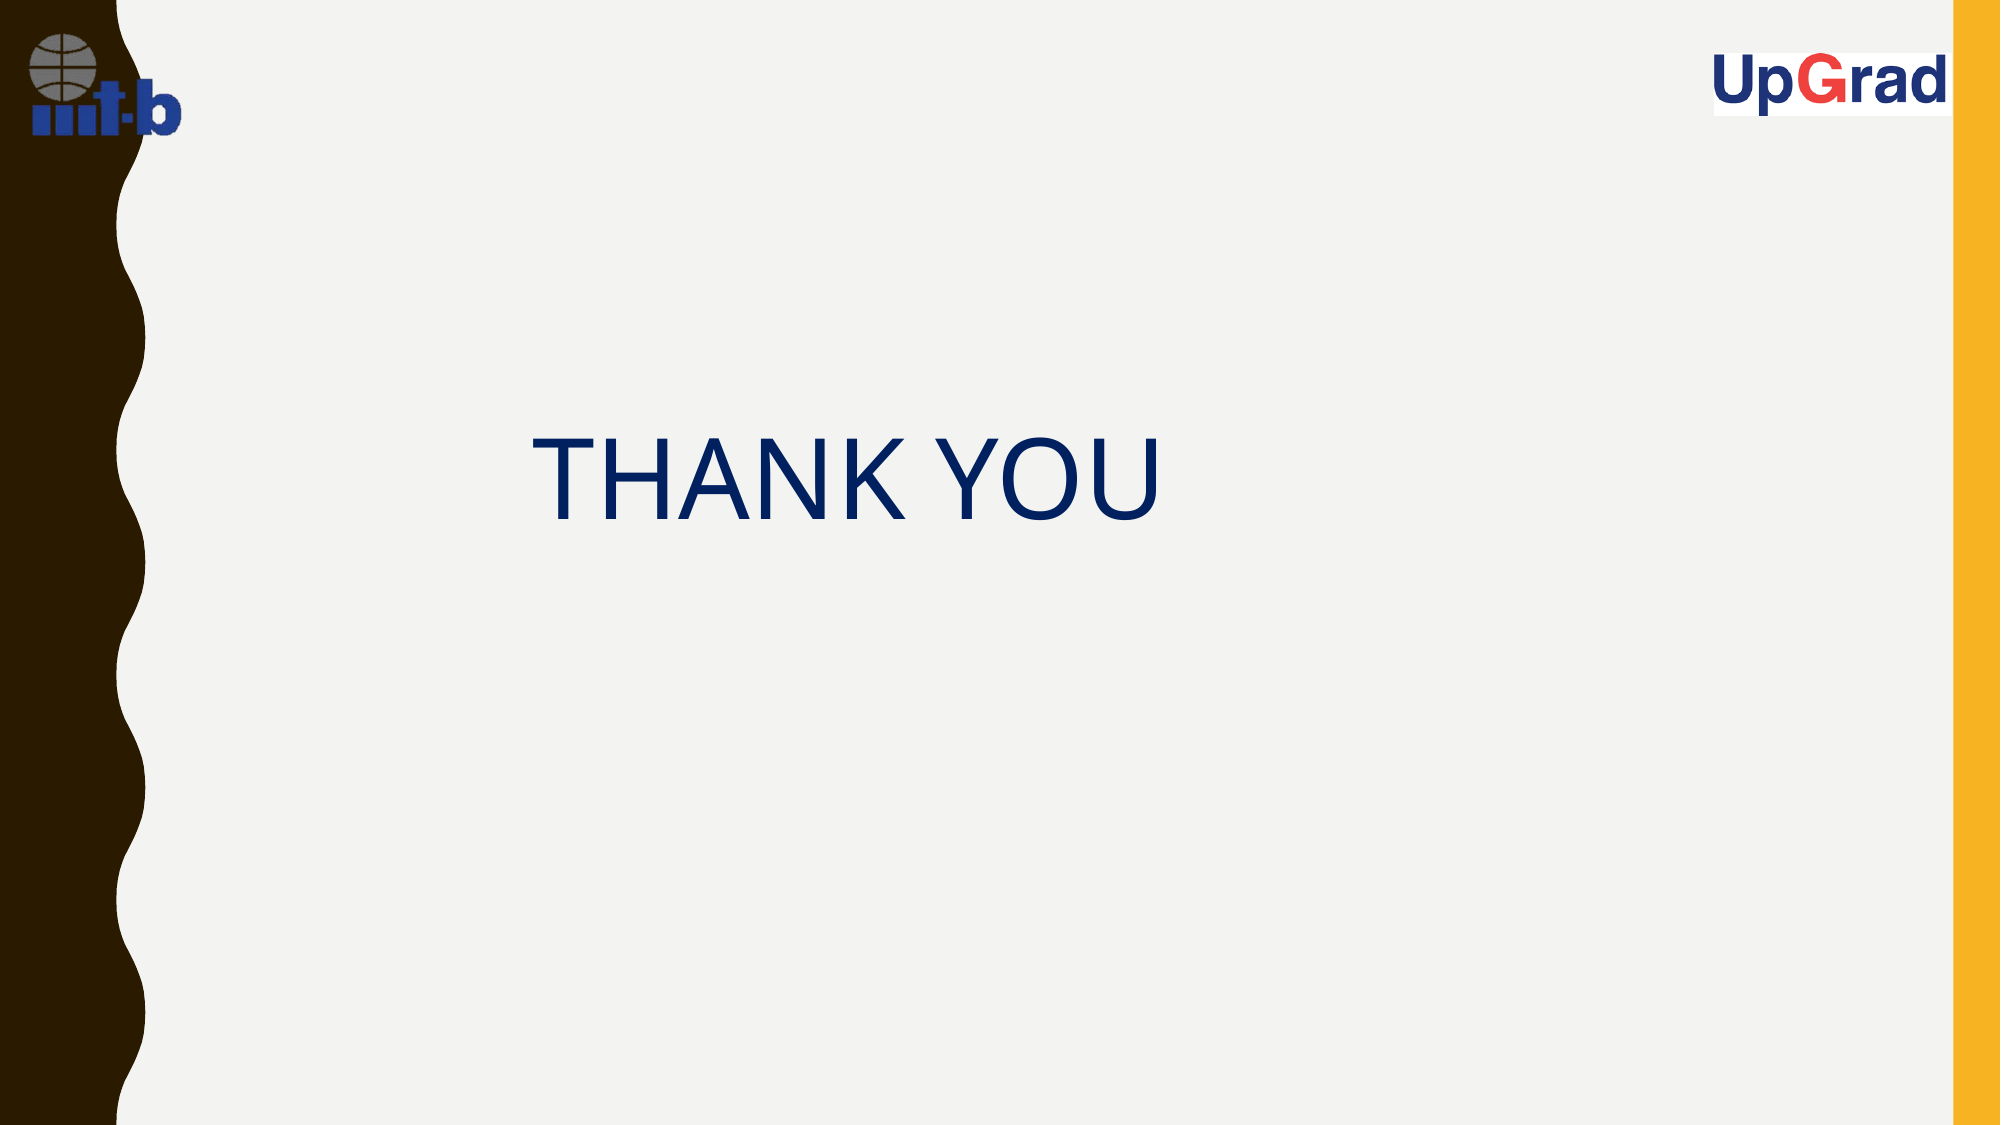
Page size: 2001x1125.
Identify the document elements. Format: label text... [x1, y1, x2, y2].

picture [1714, 53, 1952, 116]
text_box THANK YOU [518, 399, 1182, 550]
picture [0, 29, 208, 163]
